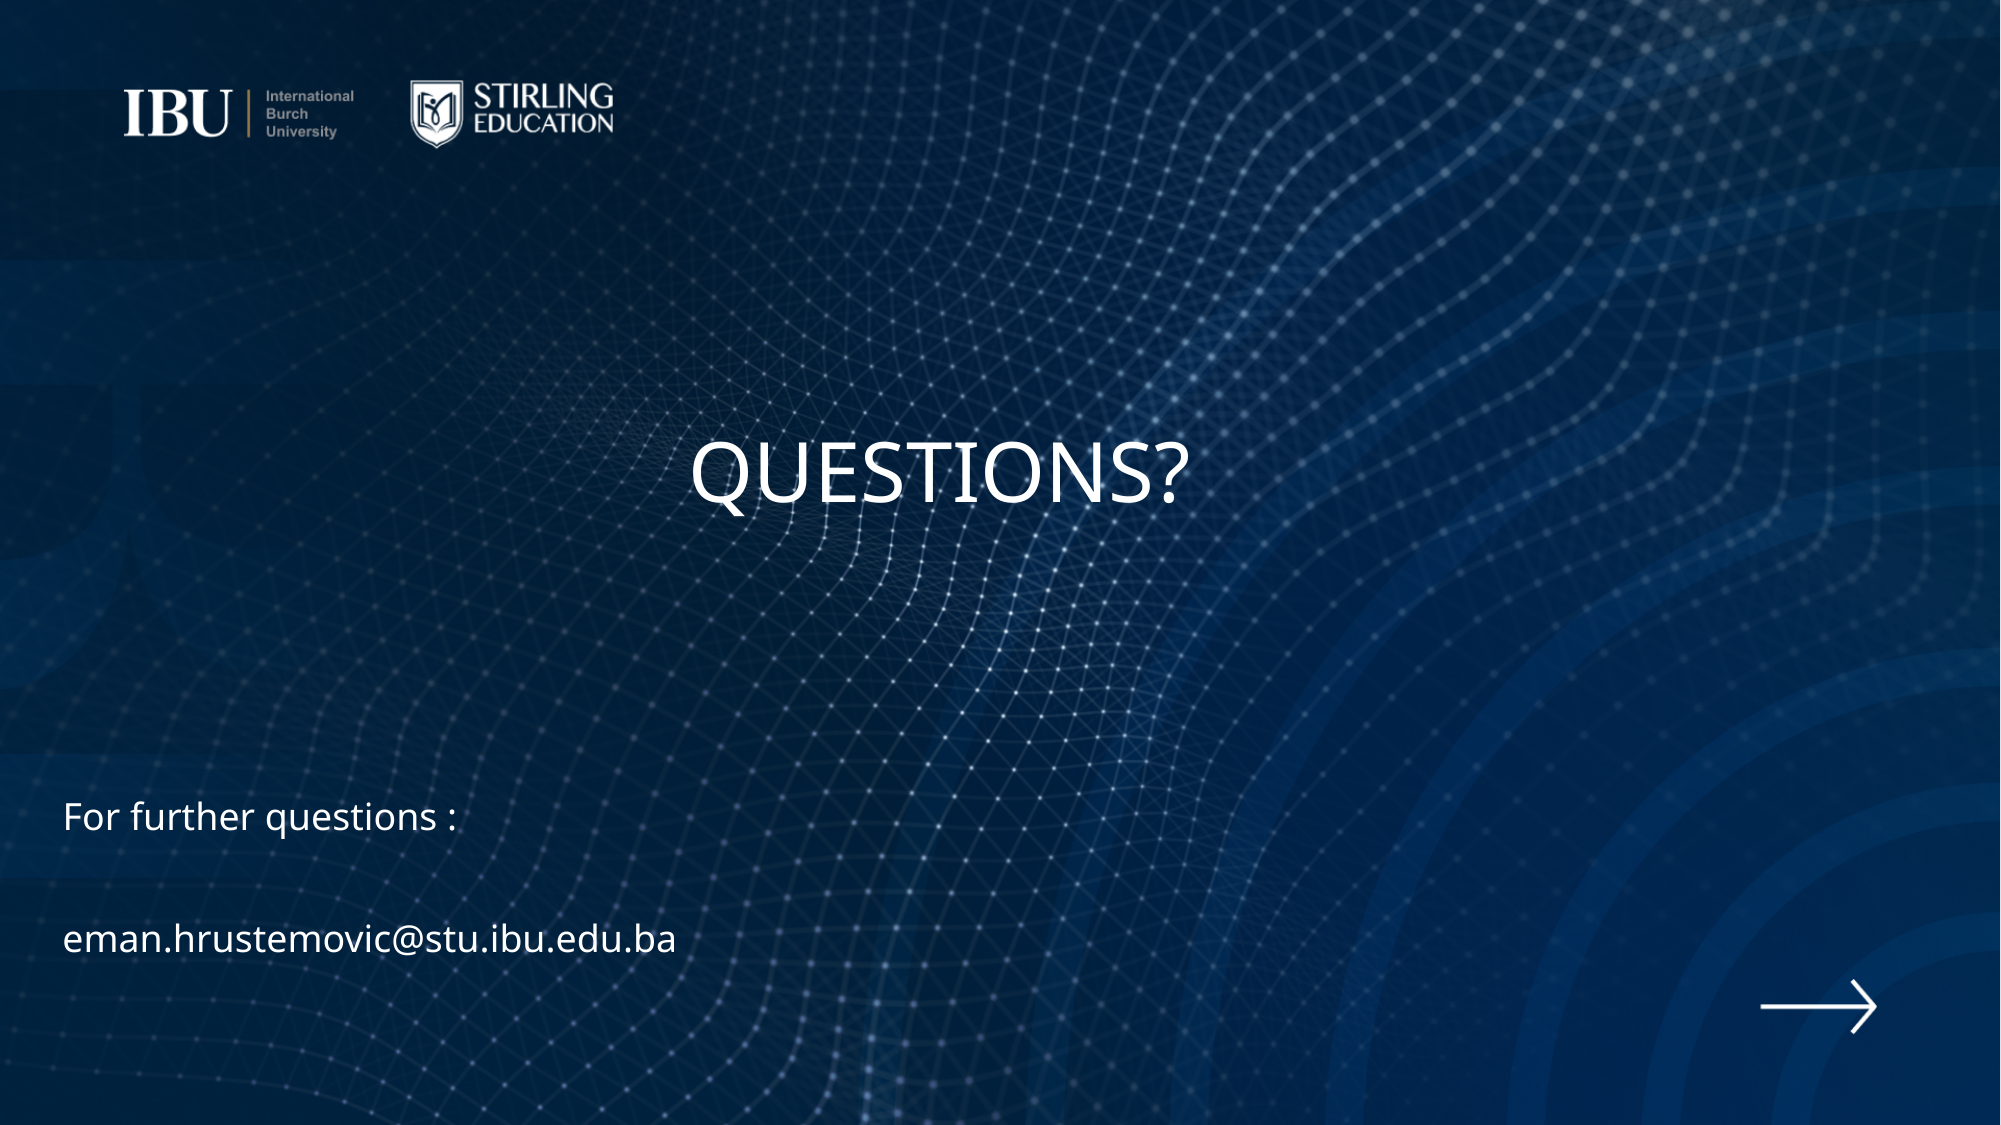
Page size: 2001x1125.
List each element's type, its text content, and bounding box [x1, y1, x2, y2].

text_box For further questions : [47, 785, 626, 846]
picture [0, 0, 2001, 1125]
text_box eman.hrustemovic@stu.ibu.edu.ba [47, 907, 782, 968]
text_box QUESTIONS? [51, 389, 1828, 562]
